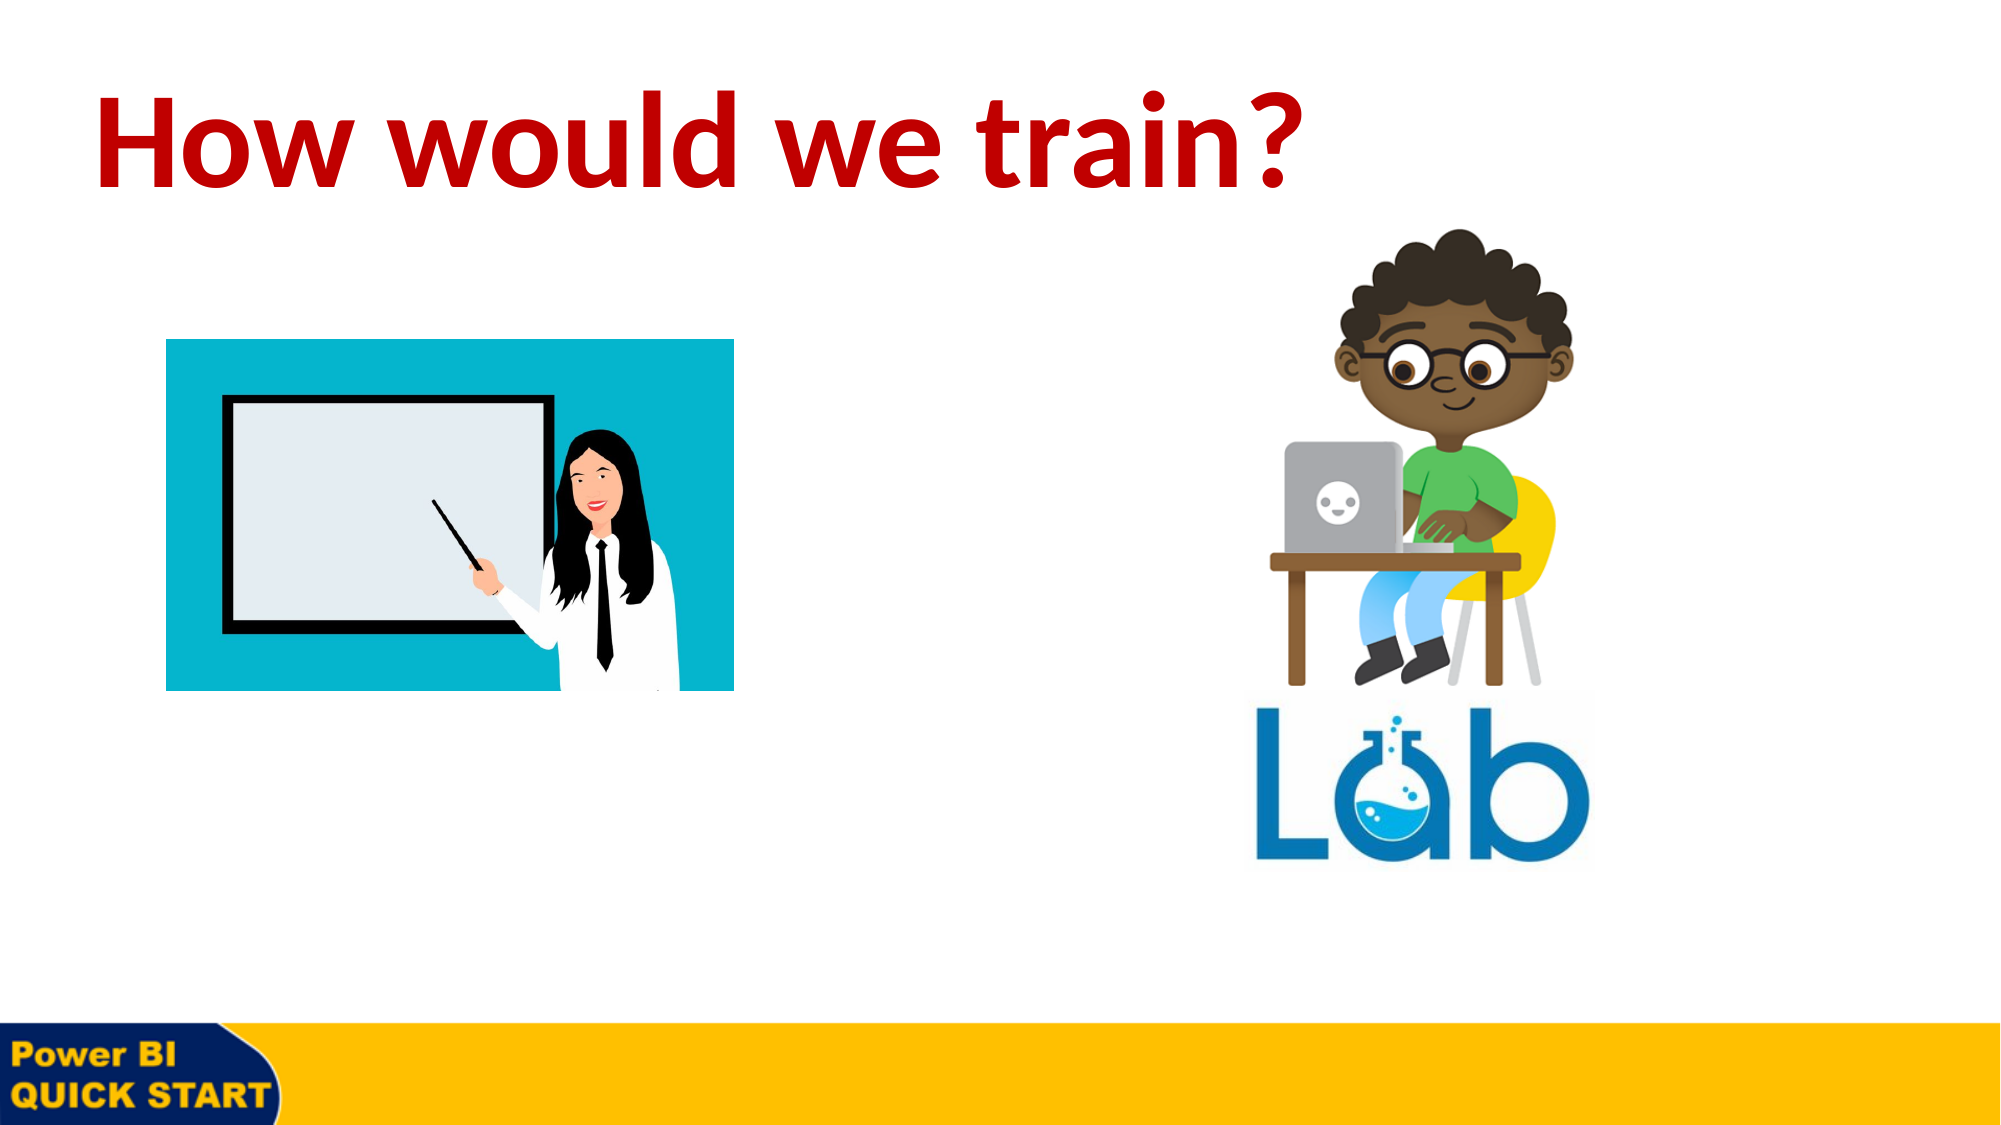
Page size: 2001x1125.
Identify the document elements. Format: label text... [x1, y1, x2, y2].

picture [0, 0, 2001, 1125]
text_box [1188, 223, 1656, 872]
text_box How would we train? [78, 42, 1325, 222]
